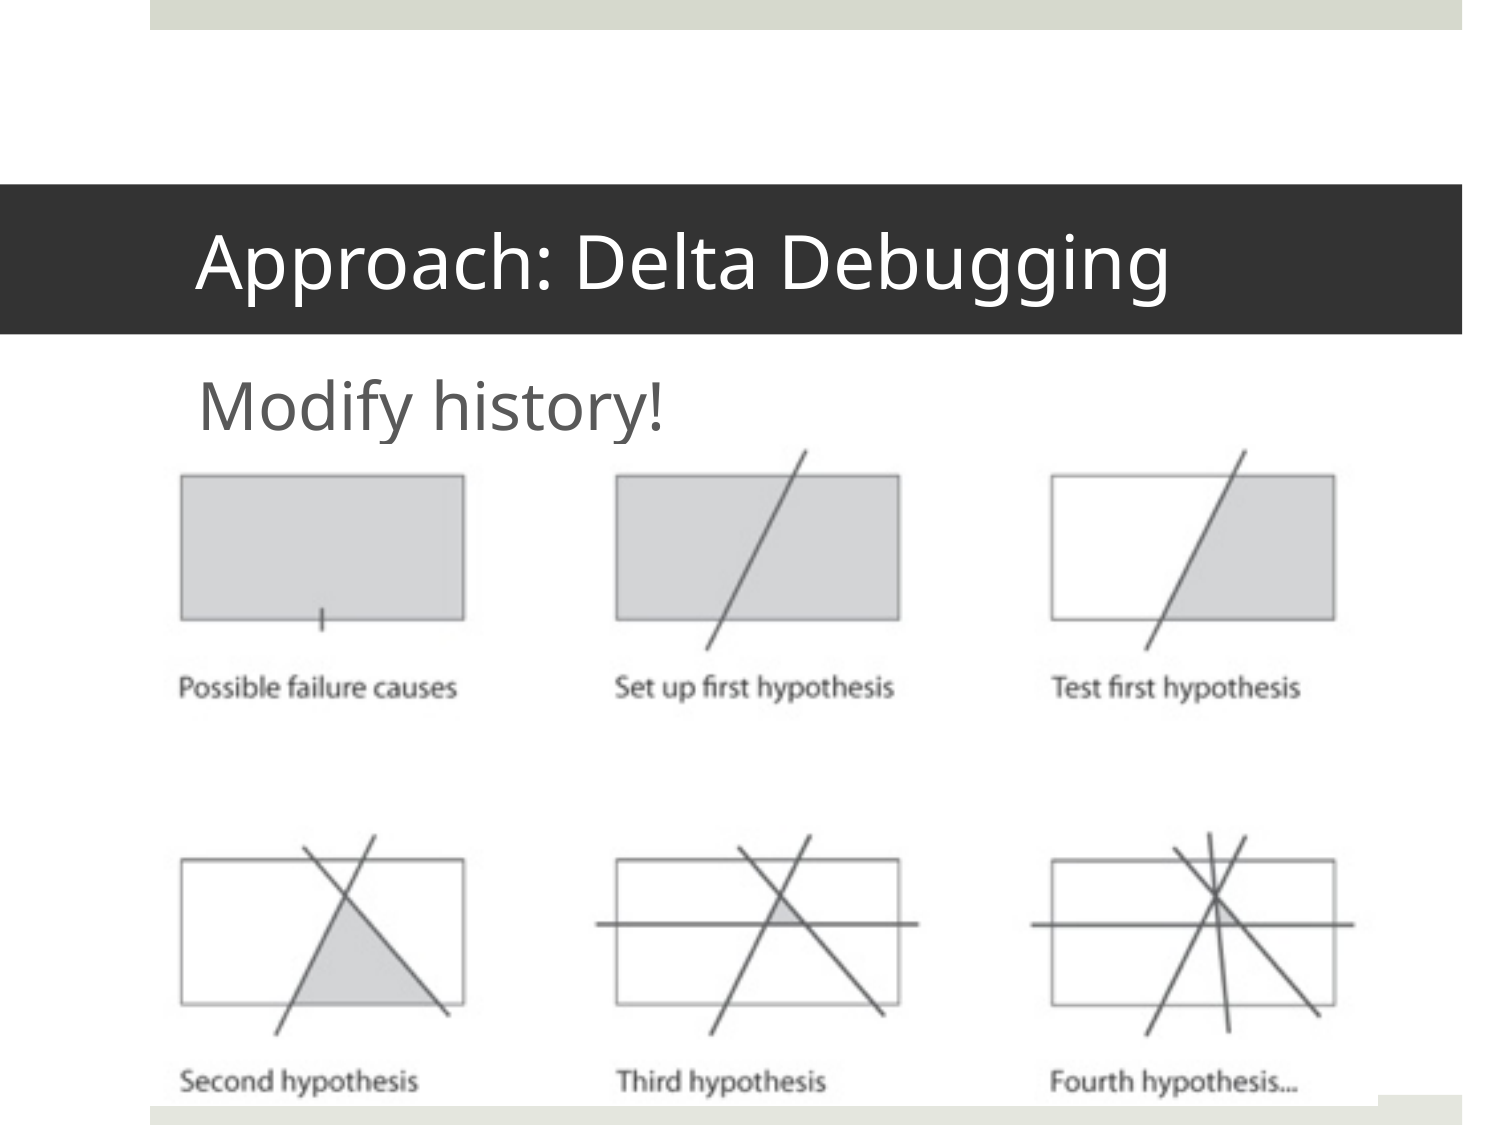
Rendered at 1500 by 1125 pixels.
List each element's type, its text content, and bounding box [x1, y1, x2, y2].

list Modify history! [182, 356, 1432, 508]
picture [143, 443, 1379, 1107]
title Approach: Delta Debugging [0, 184, 1463, 335]
